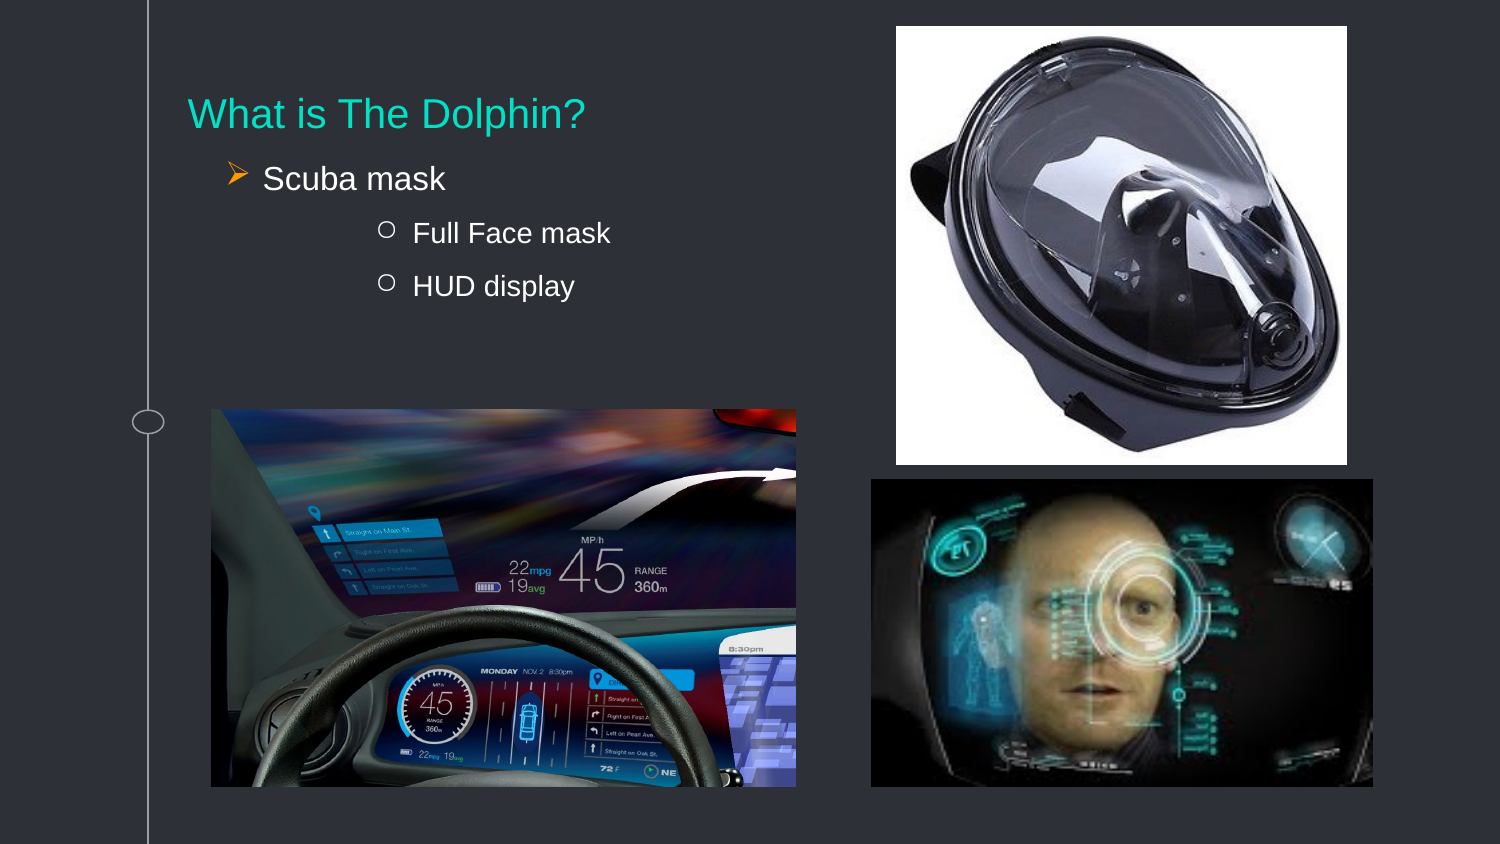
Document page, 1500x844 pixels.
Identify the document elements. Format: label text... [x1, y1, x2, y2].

picture [870, 479, 1373, 787]
picture [210, 409, 796, 787]
text_box What is The Dolphin? Scuba mask Full Face mask HUD display [172, 47, 931, 688]
picture [896, 25, 1347, 465]
